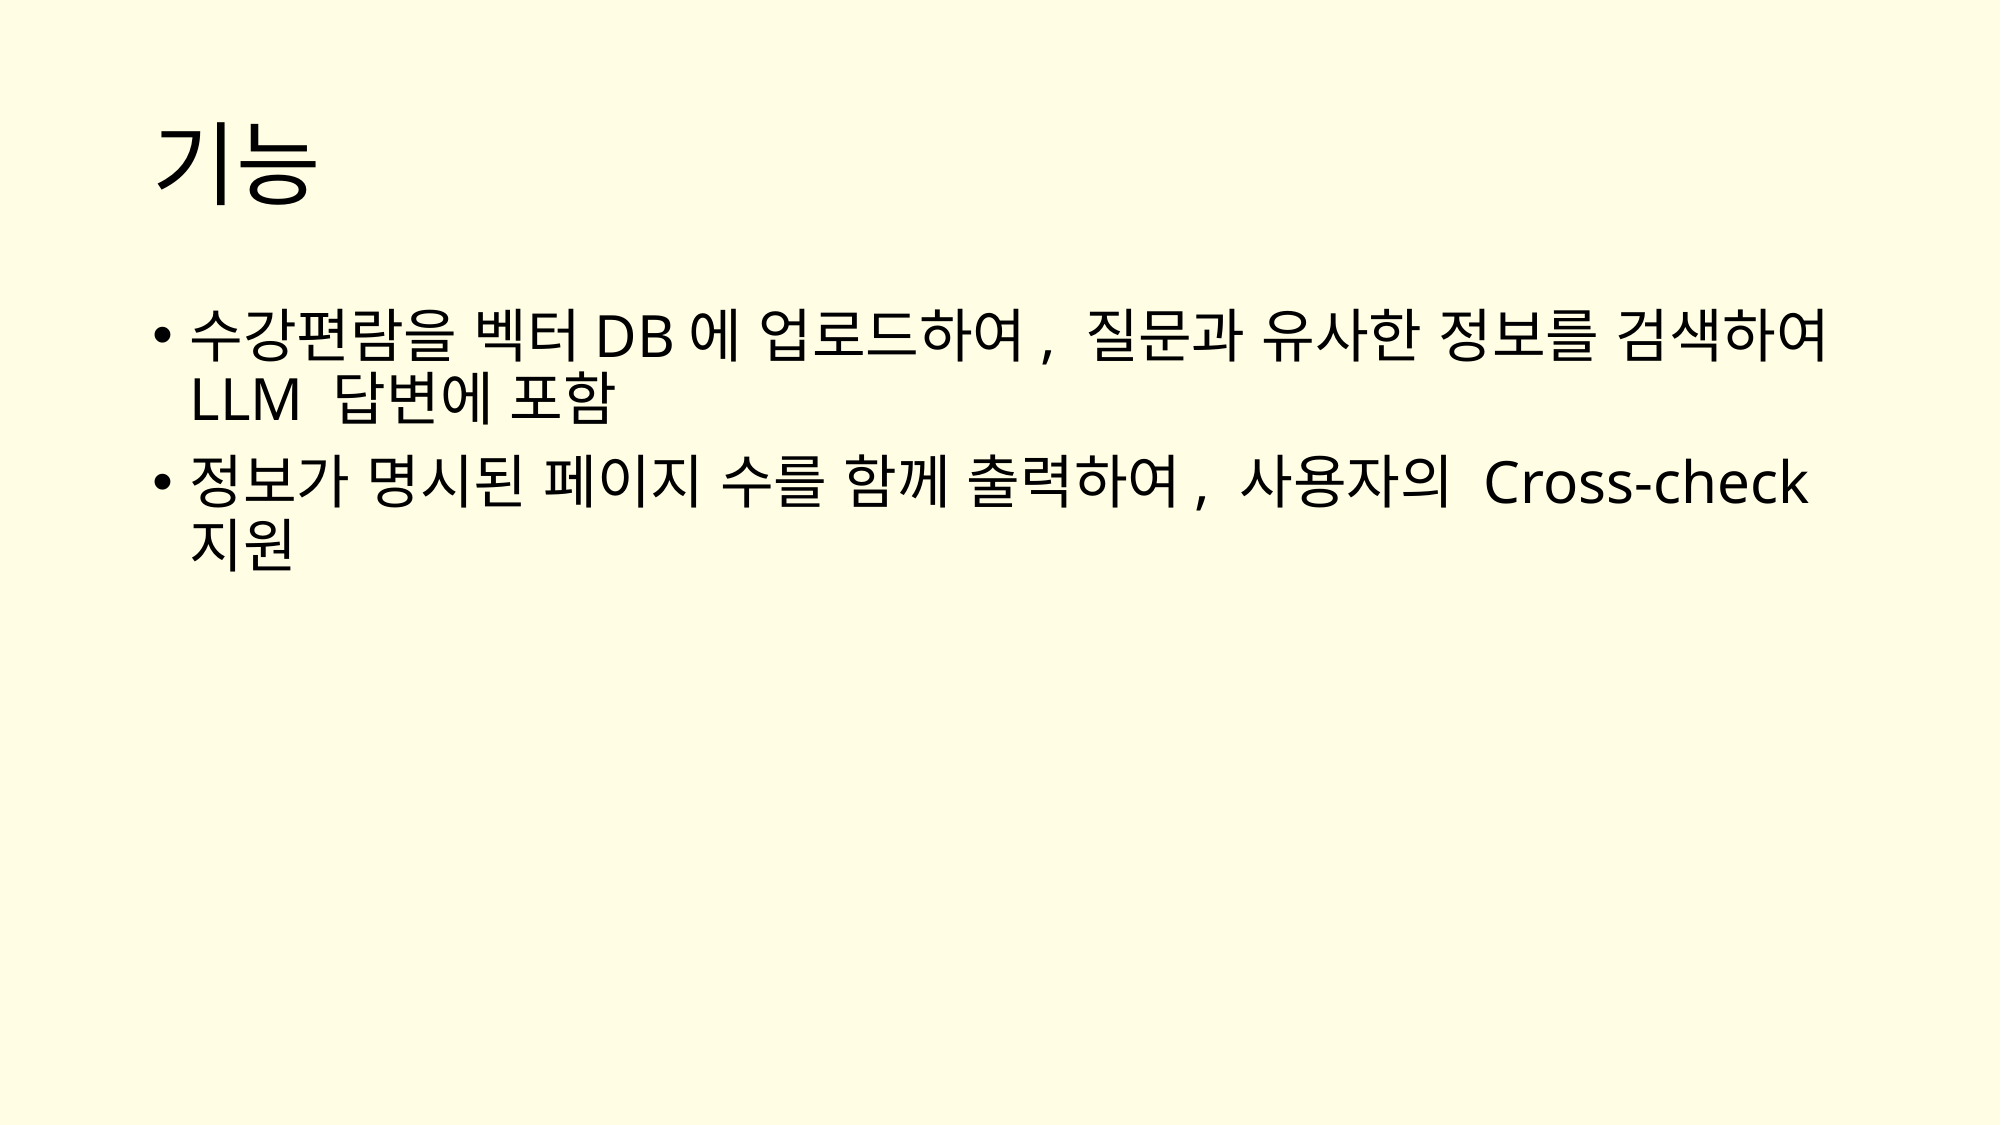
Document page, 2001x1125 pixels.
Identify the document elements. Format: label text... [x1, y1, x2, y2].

list 수강편람을 벡터DB에 업로드하여, 질문과 유사한 정보를 검색하여 LLM 답변에 포함 정보가 명시된 페이지 수를 함께 출력하여, 사용자의 Cross-check 지원 [137, 299, 1863, 1014]
title 기능 [137, 59, 1863, 278]
